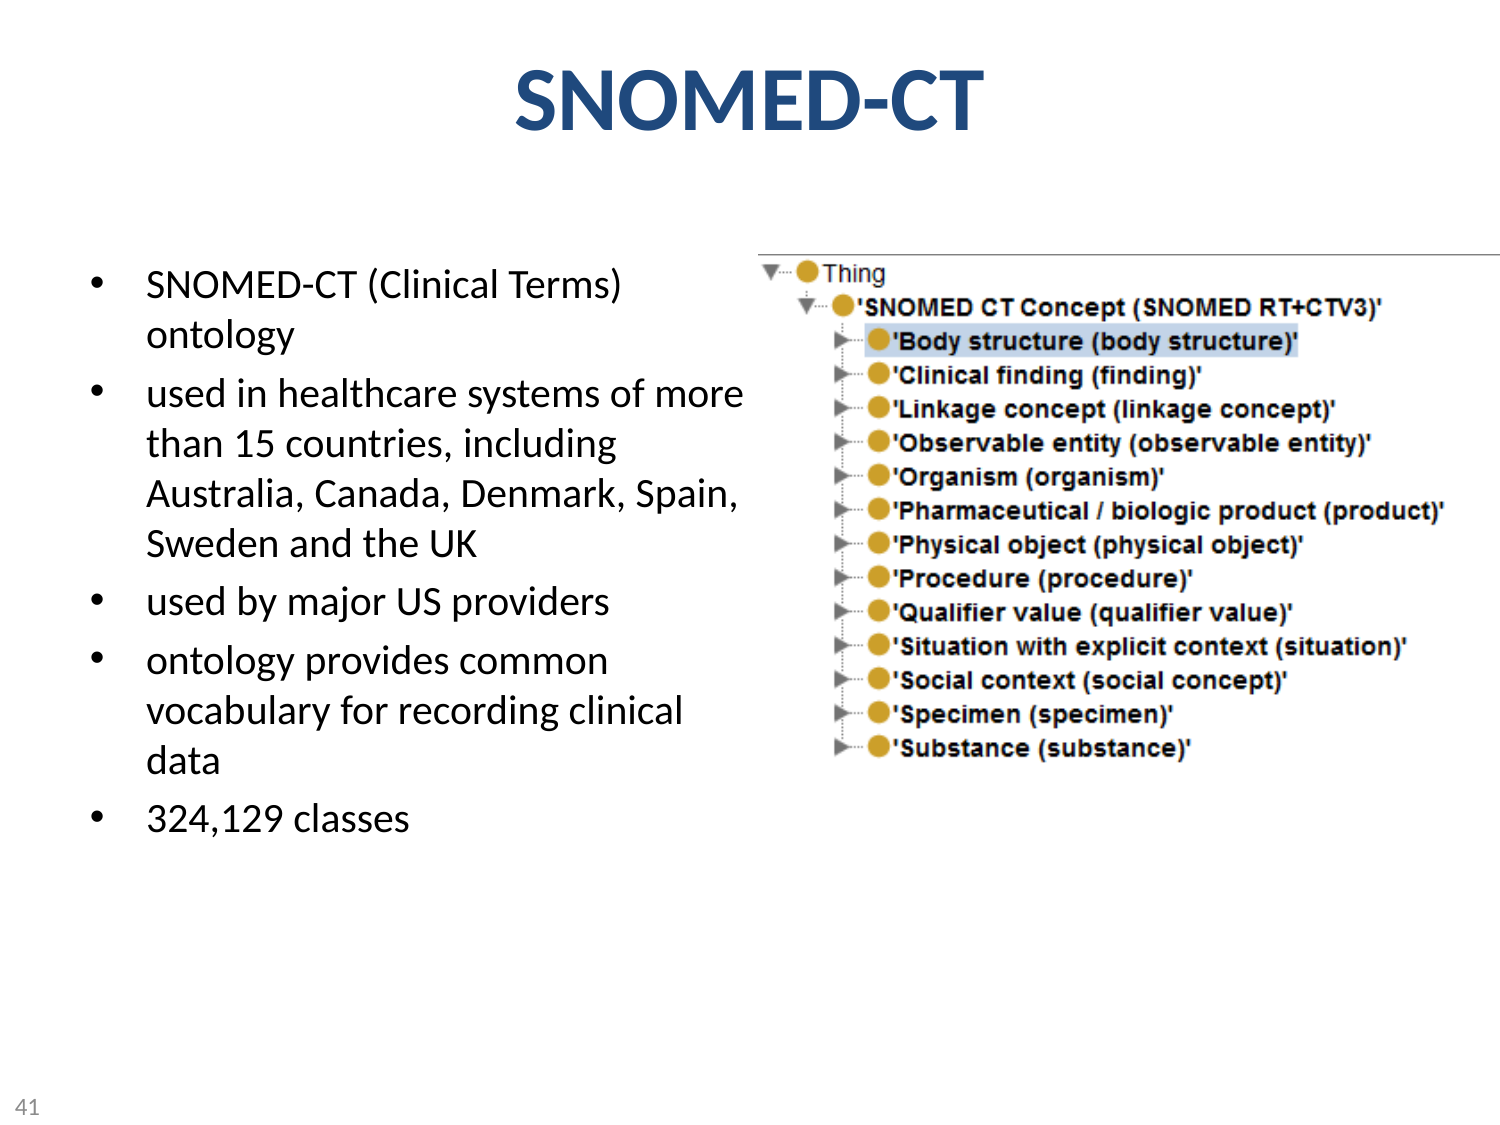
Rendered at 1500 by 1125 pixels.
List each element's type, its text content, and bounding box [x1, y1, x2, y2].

picture [757, 253, 1500, 826]
text_box SNOMED-CT (Clinical Terms) ontology used in healthcare systems of more than 15 countries, including Australia, Canada, Denmark, Spain, Sweden and the UK used by major US providers ontology provides common vocabulary for recording clinical data 324,129 classes [75, 249, 775, 1013]
text_box 41 [0, 1087, 350, 1124]
text_box SNOMED-CT [74, 0, 1425, 188]
